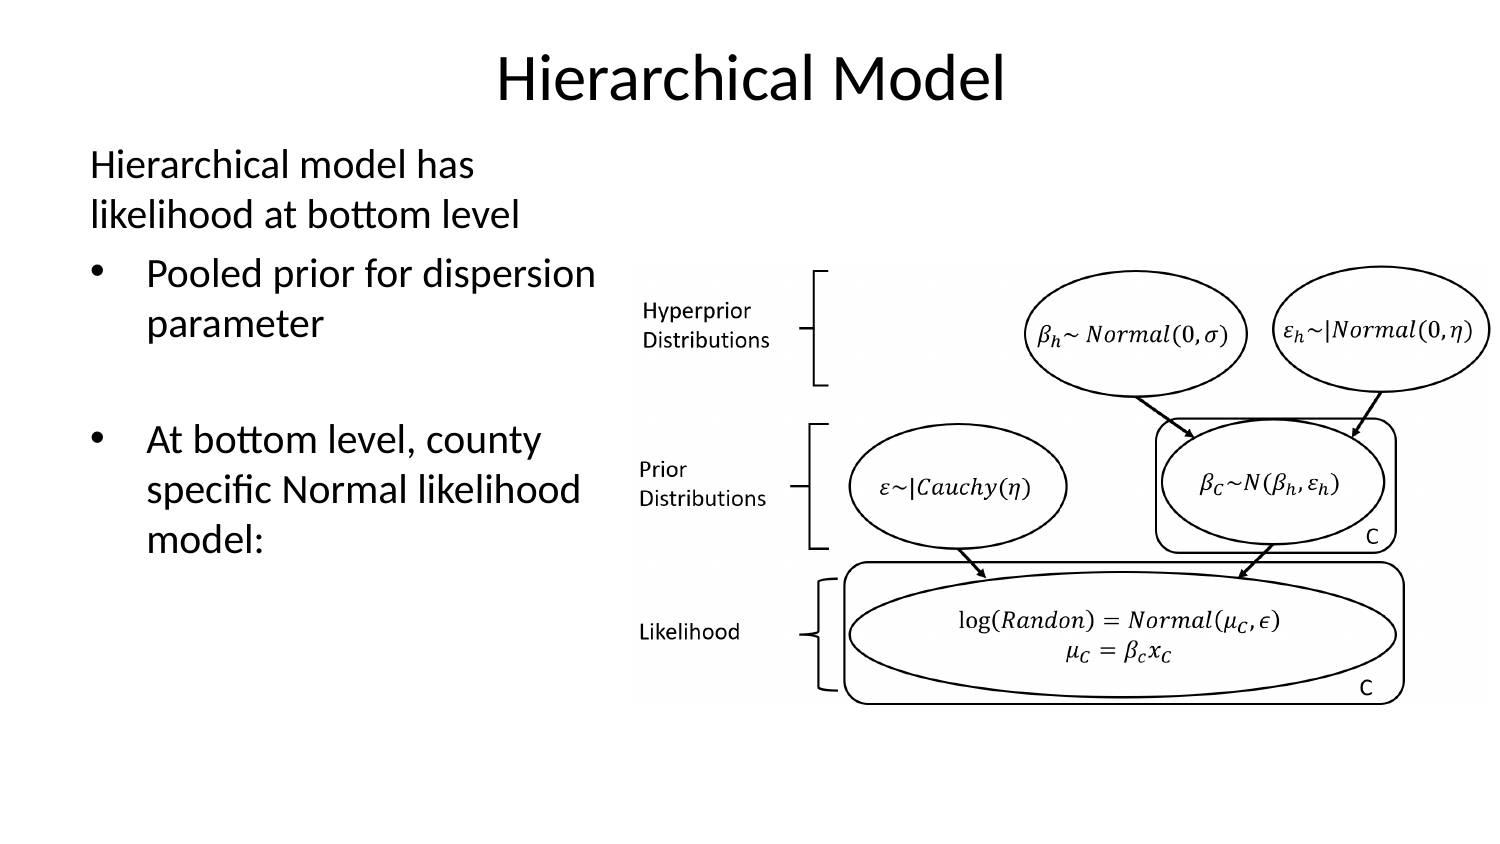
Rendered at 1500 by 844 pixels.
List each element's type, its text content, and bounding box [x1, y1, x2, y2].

title Hierarchical Model [75, 33, 1429, 122]
picture [631, 262, 1492, 708]
